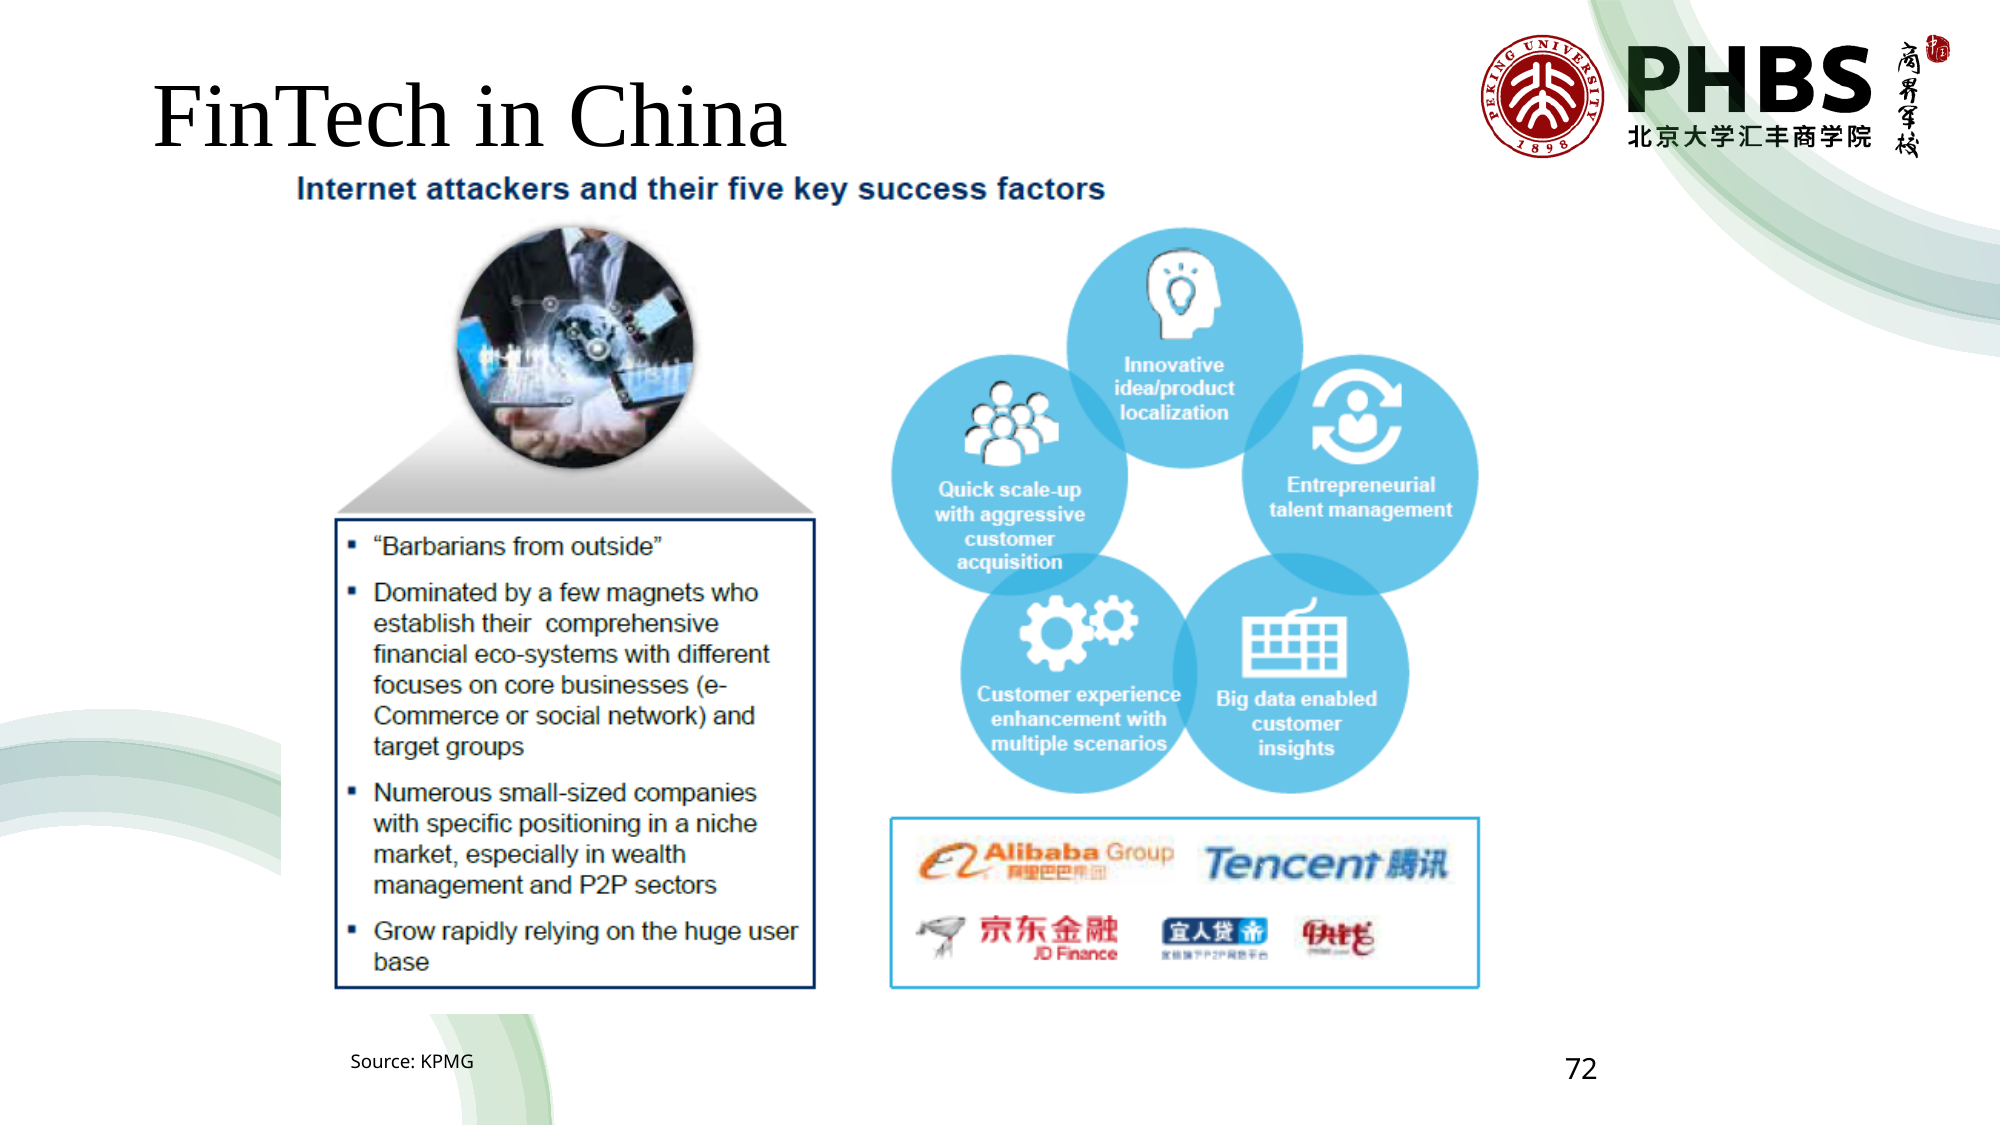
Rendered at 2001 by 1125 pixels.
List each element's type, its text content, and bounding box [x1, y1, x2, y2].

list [280, 169, 1528, 1014]
slide_number 72 [1550, 1042, 2000, 1103]
title FinTech in China [137, 59, 1863, 278]
picture [1458, 0, 1609, 59]
picture [1625, 0, 2000, 185]
text_box Source: KPMG [335, 1042, 661, 1080]
